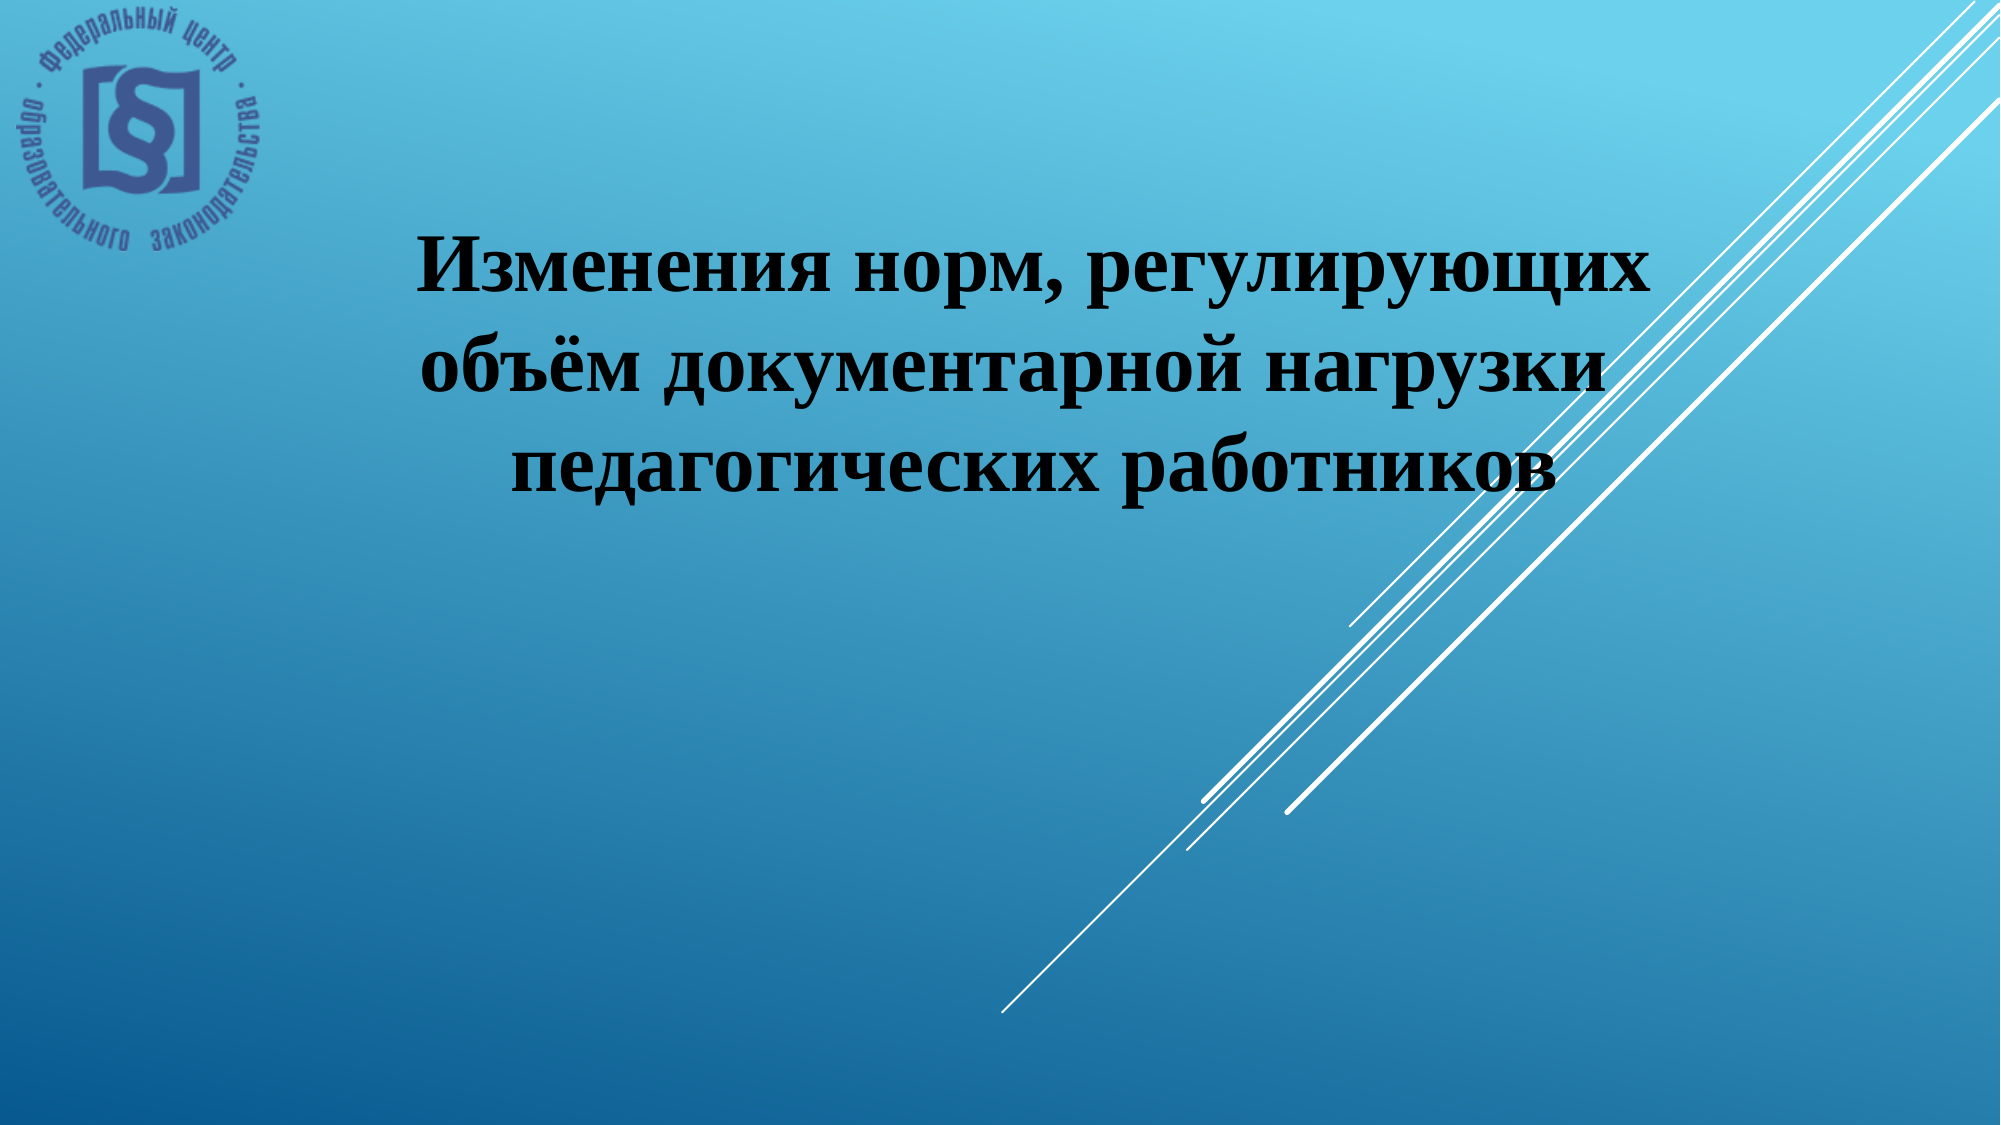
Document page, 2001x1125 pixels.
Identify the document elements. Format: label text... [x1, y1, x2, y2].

subtitle Изменения норм, регулирующих объём документарной нагрузки педагогических работников [362, 200, 1707, 963]
picture [11, 0, 265, 260]
